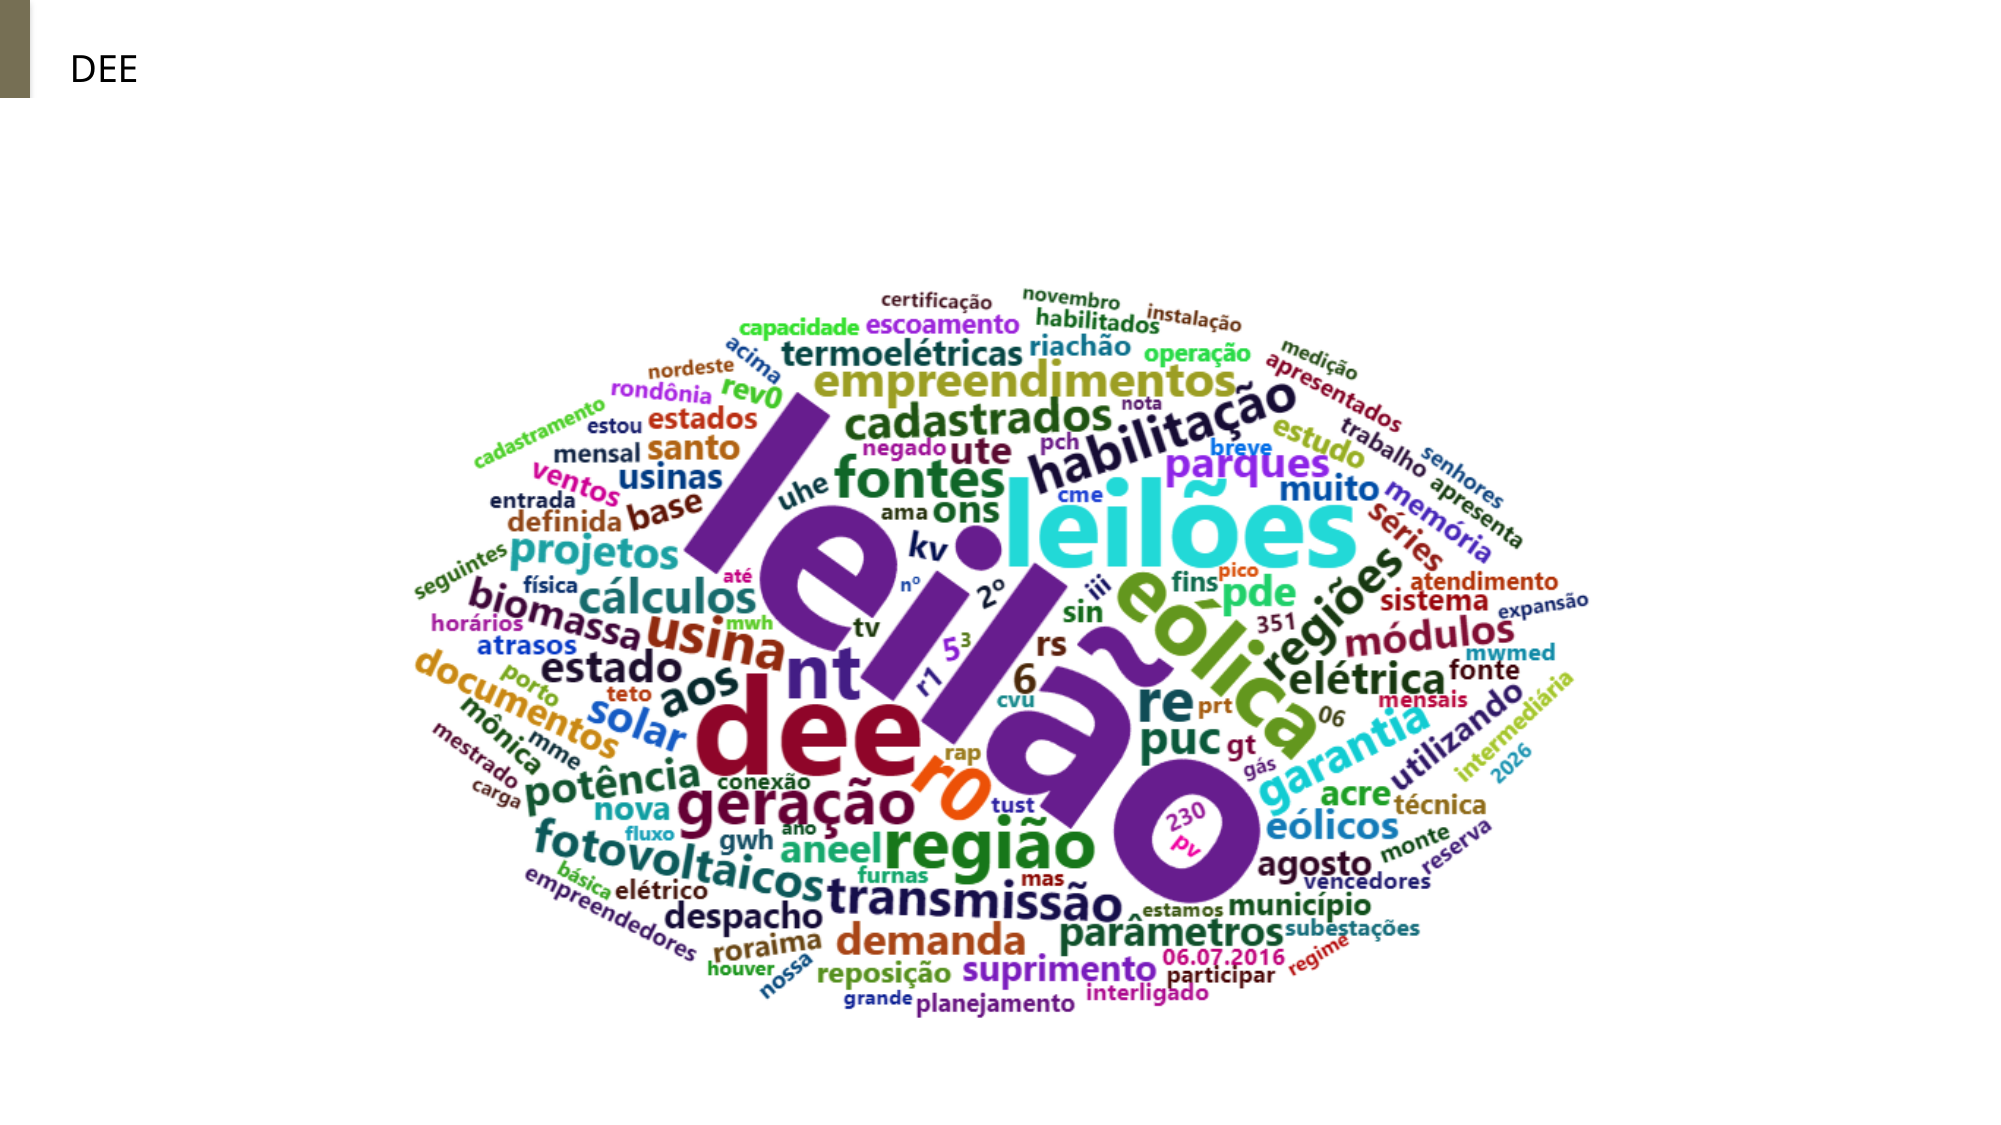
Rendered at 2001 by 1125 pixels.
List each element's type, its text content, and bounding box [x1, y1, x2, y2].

picture [0, 98, 2000, 1125]
text_box DEE [54, 37, 154, 98]
